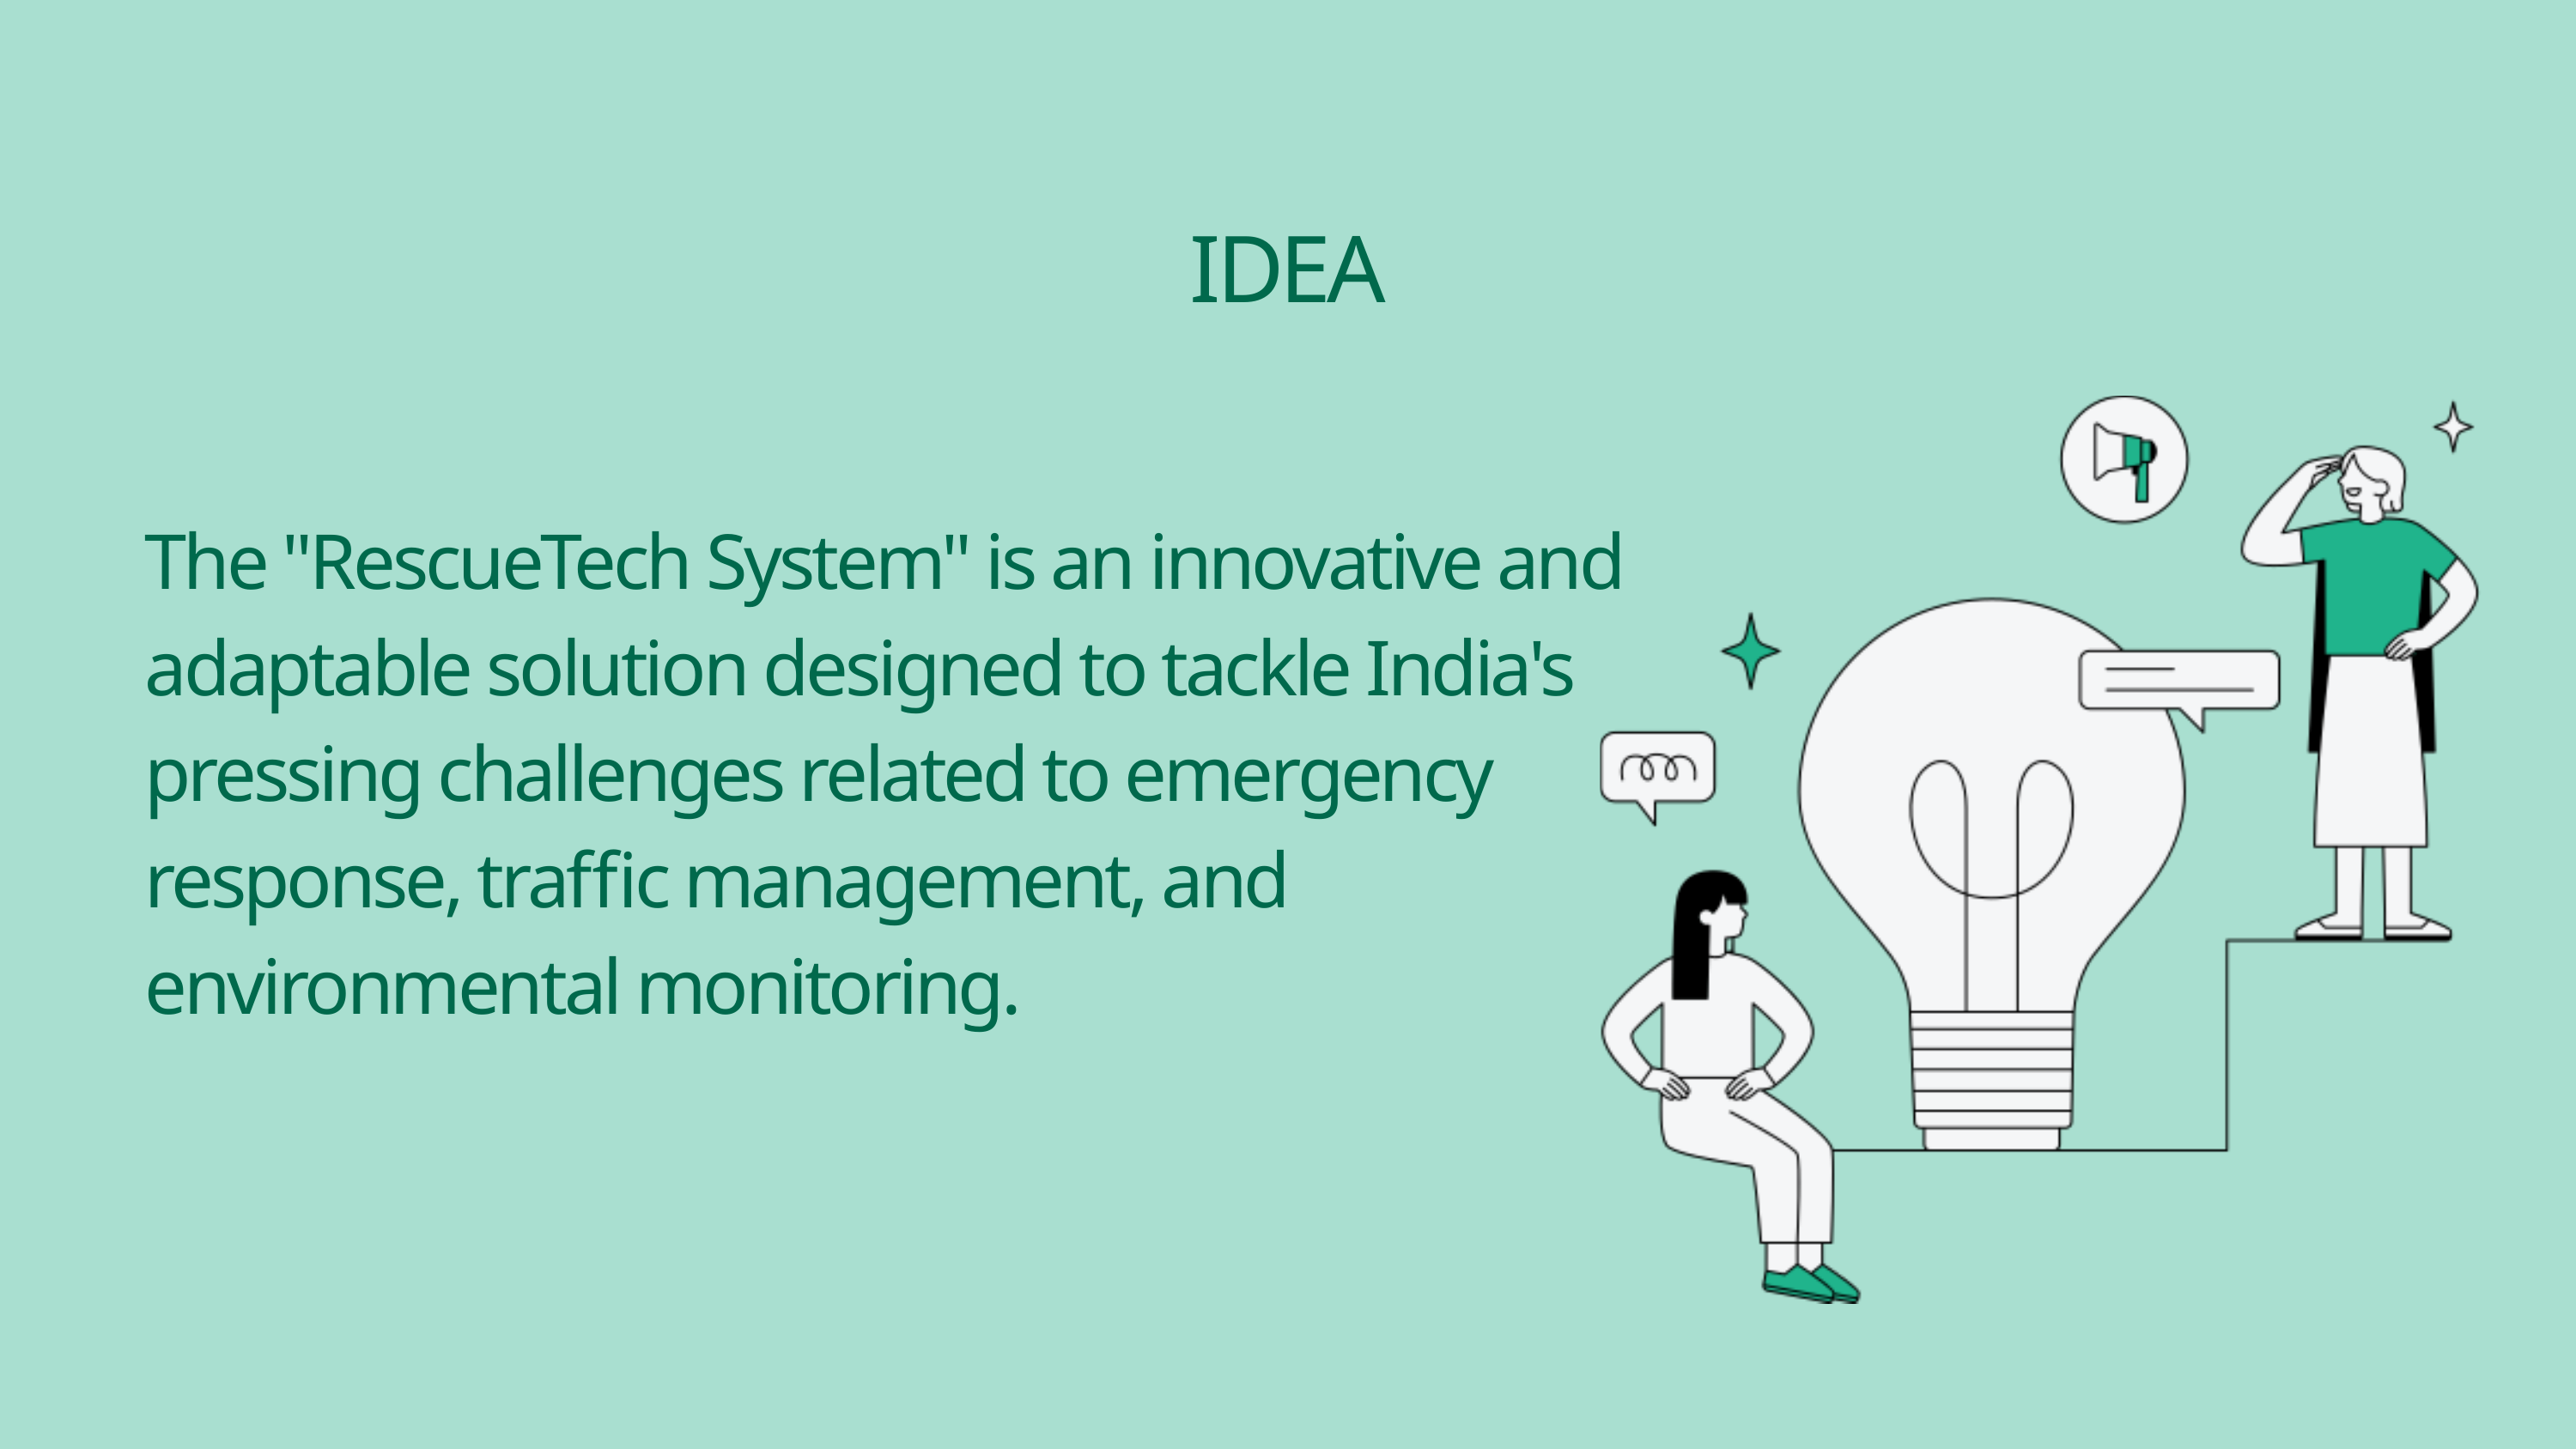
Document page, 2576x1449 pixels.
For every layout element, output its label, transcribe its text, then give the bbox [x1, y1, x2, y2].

text_box [1600, 396, 2484, 1304]
text_box The "RescueTech System" is an innovative and adaptable solution designed to tackle India's pressing challenges related to emergency response, traffic management, and environmental monitoring. [144, 498, 1736, 1029]
text_box IDEA [628, 191, 1947, 322]
